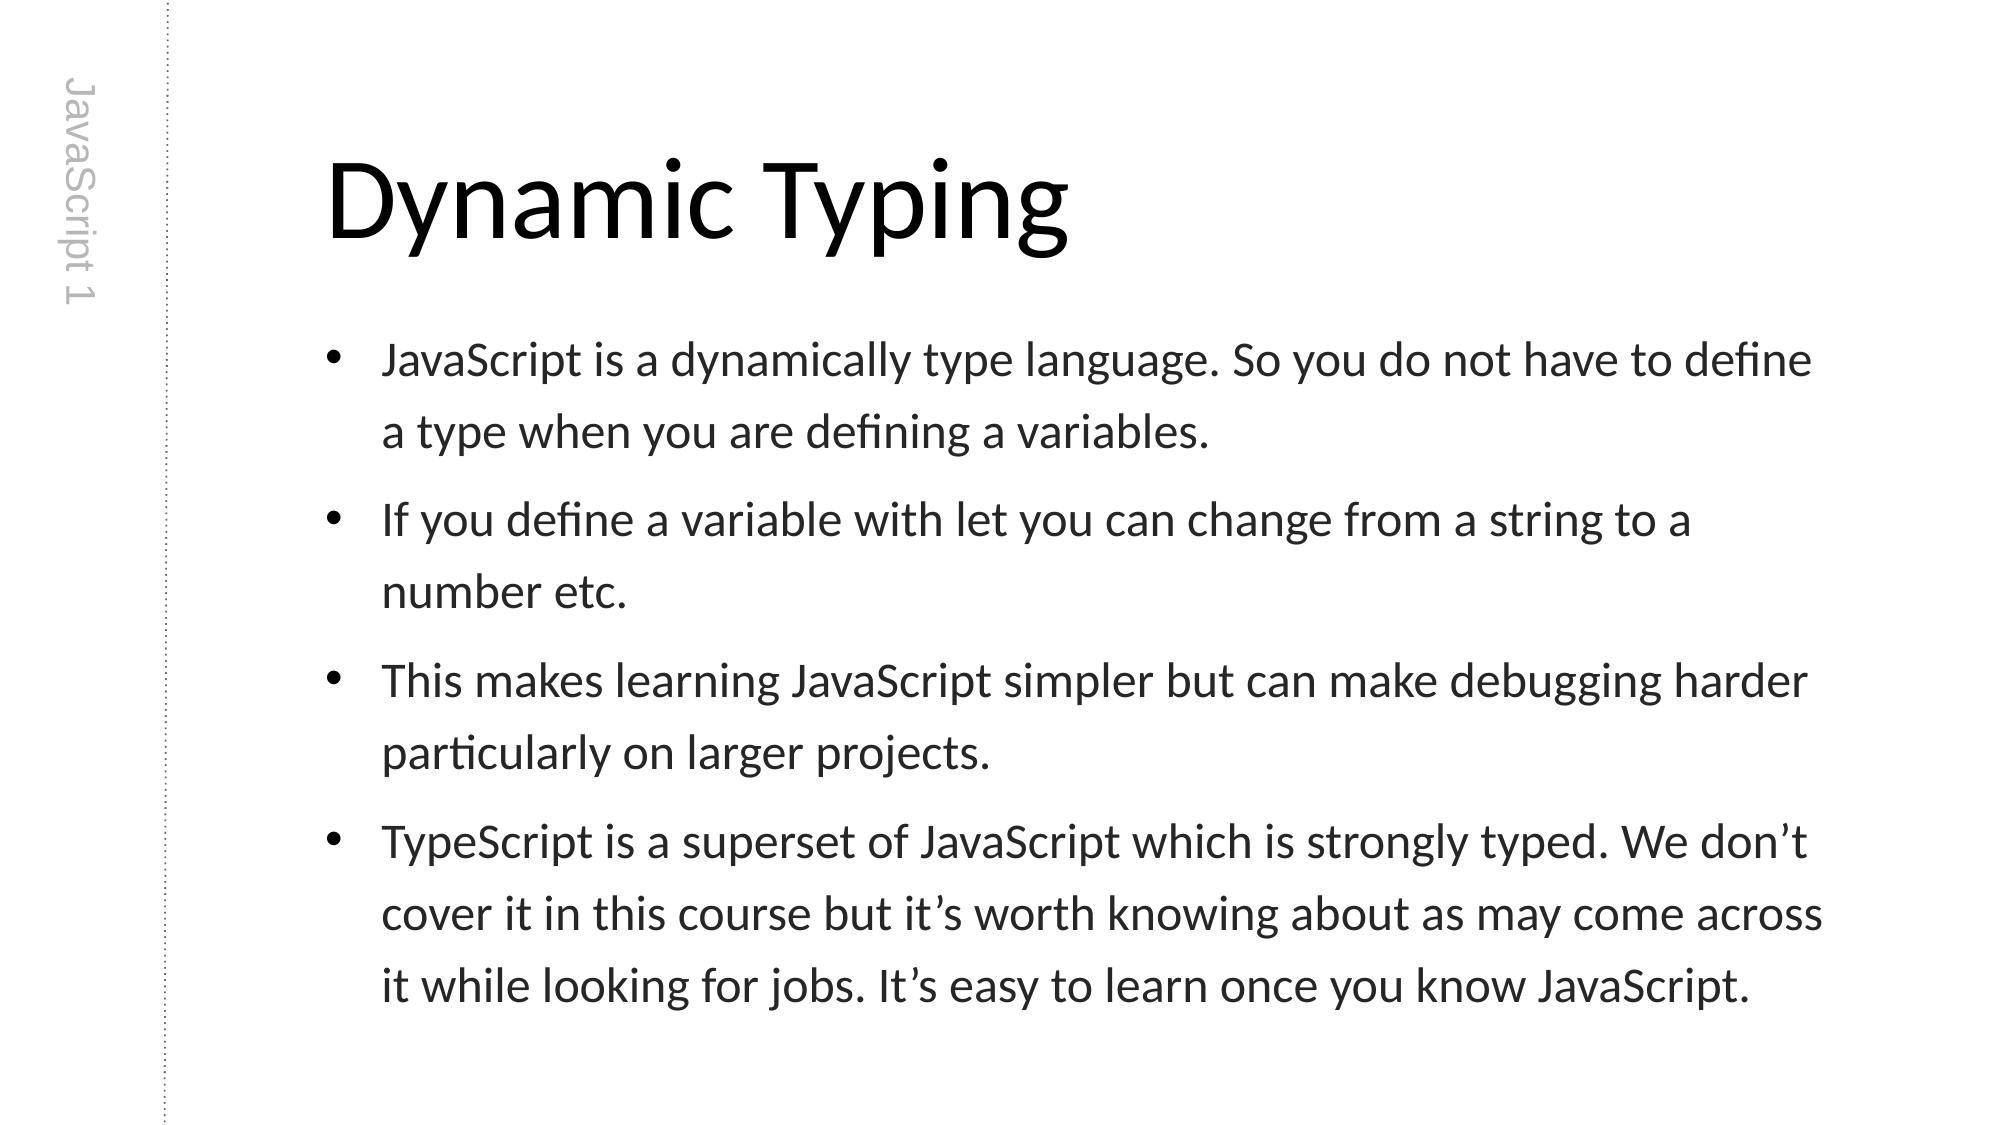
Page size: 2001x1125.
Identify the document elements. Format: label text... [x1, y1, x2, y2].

list JavaScript is a dynamically type language. So you do not have to define a type when you are defining a variables. If you define a variable with let you can change from a string to a number etc. This makes learning JavaScript simpler but can make debugging harder particularly on larger projects. TypeScript is a superset of JavaScript which is strongly typed. We don’t cover it in this course but it’s worth knowing about as may come across it while looking for jobs. It’s easy to learn once you know JavaScript. [310, 306, 1847, 847]
title Dynamic Typing [310, 114, 2000, 265]
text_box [164, 0, 168, 1125]
